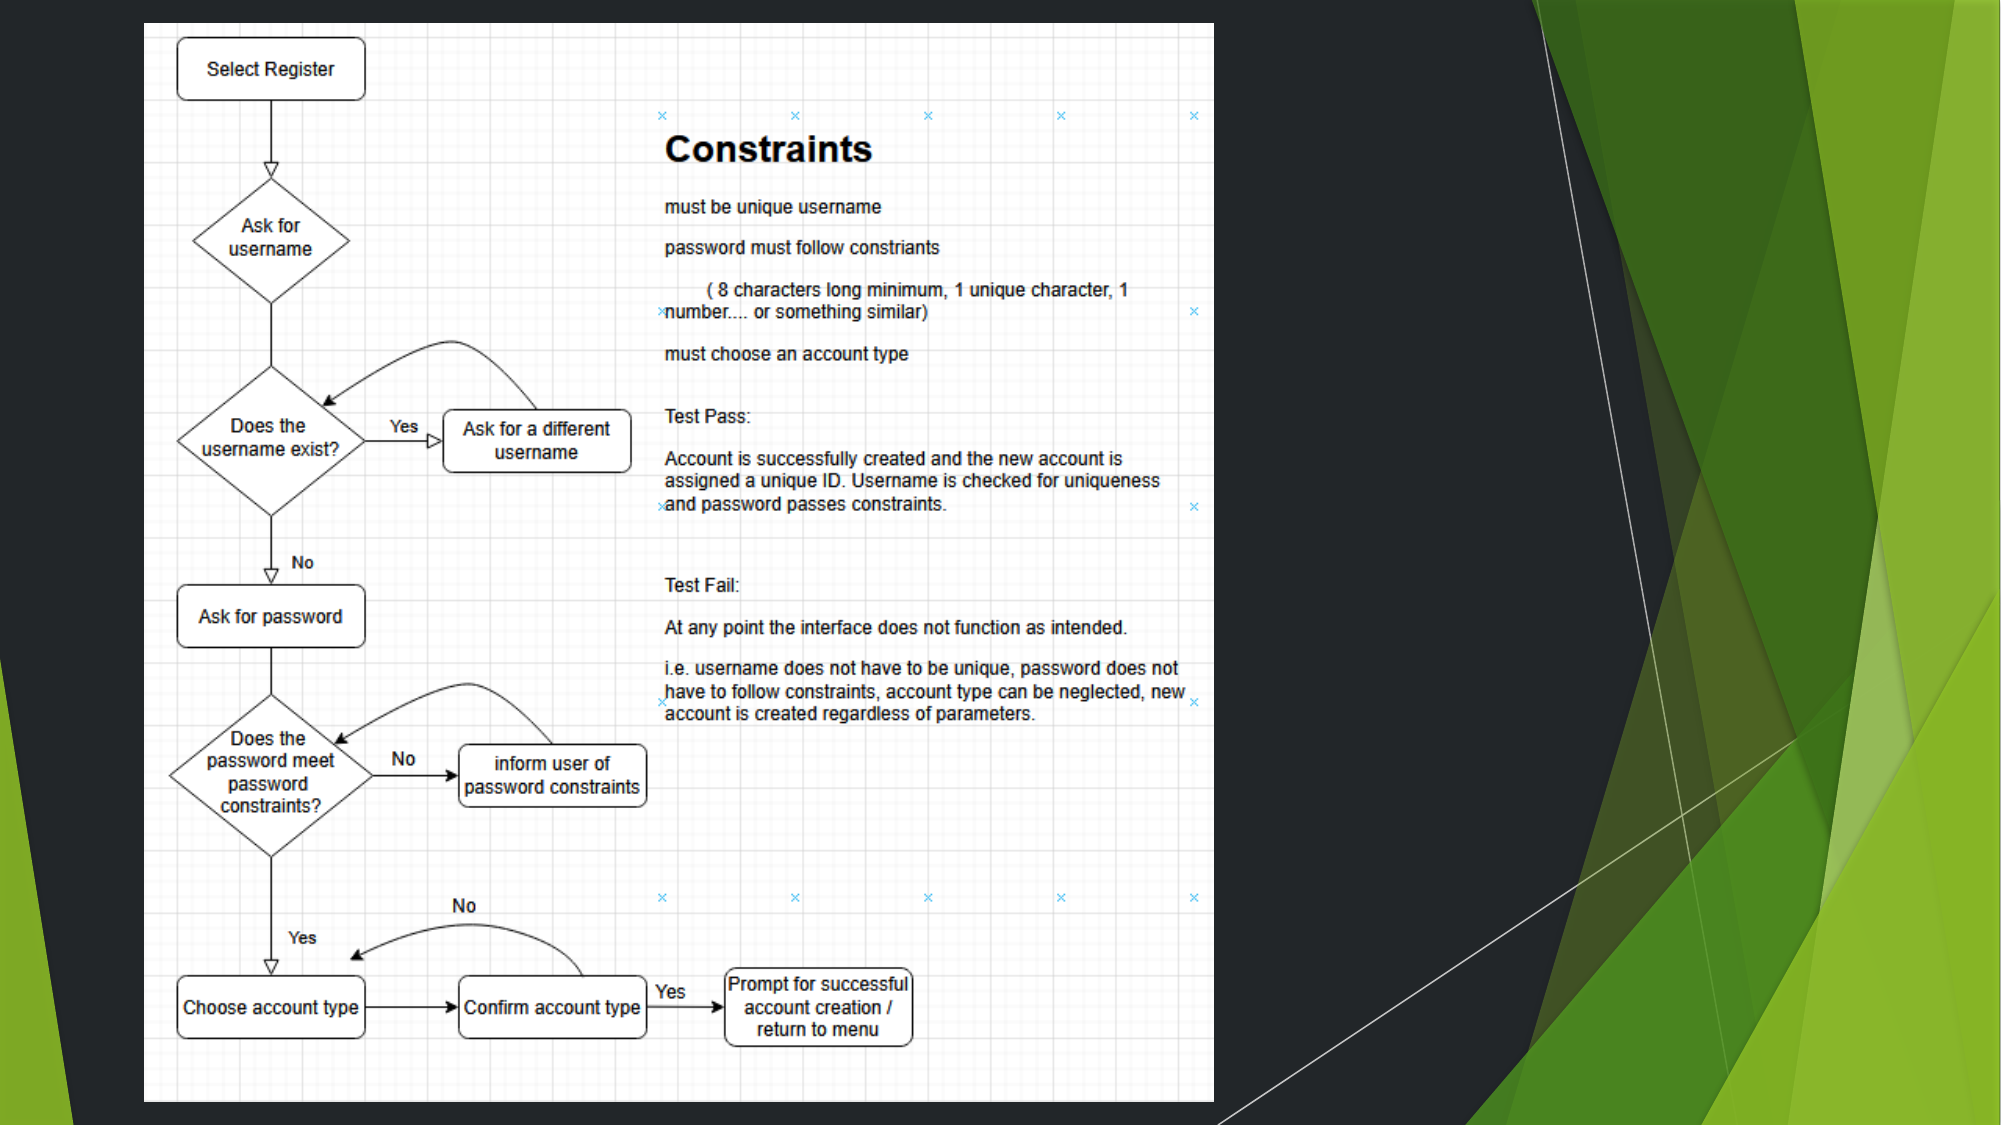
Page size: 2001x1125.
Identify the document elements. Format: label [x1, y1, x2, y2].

picture [144, 22, 1214, 1103]
